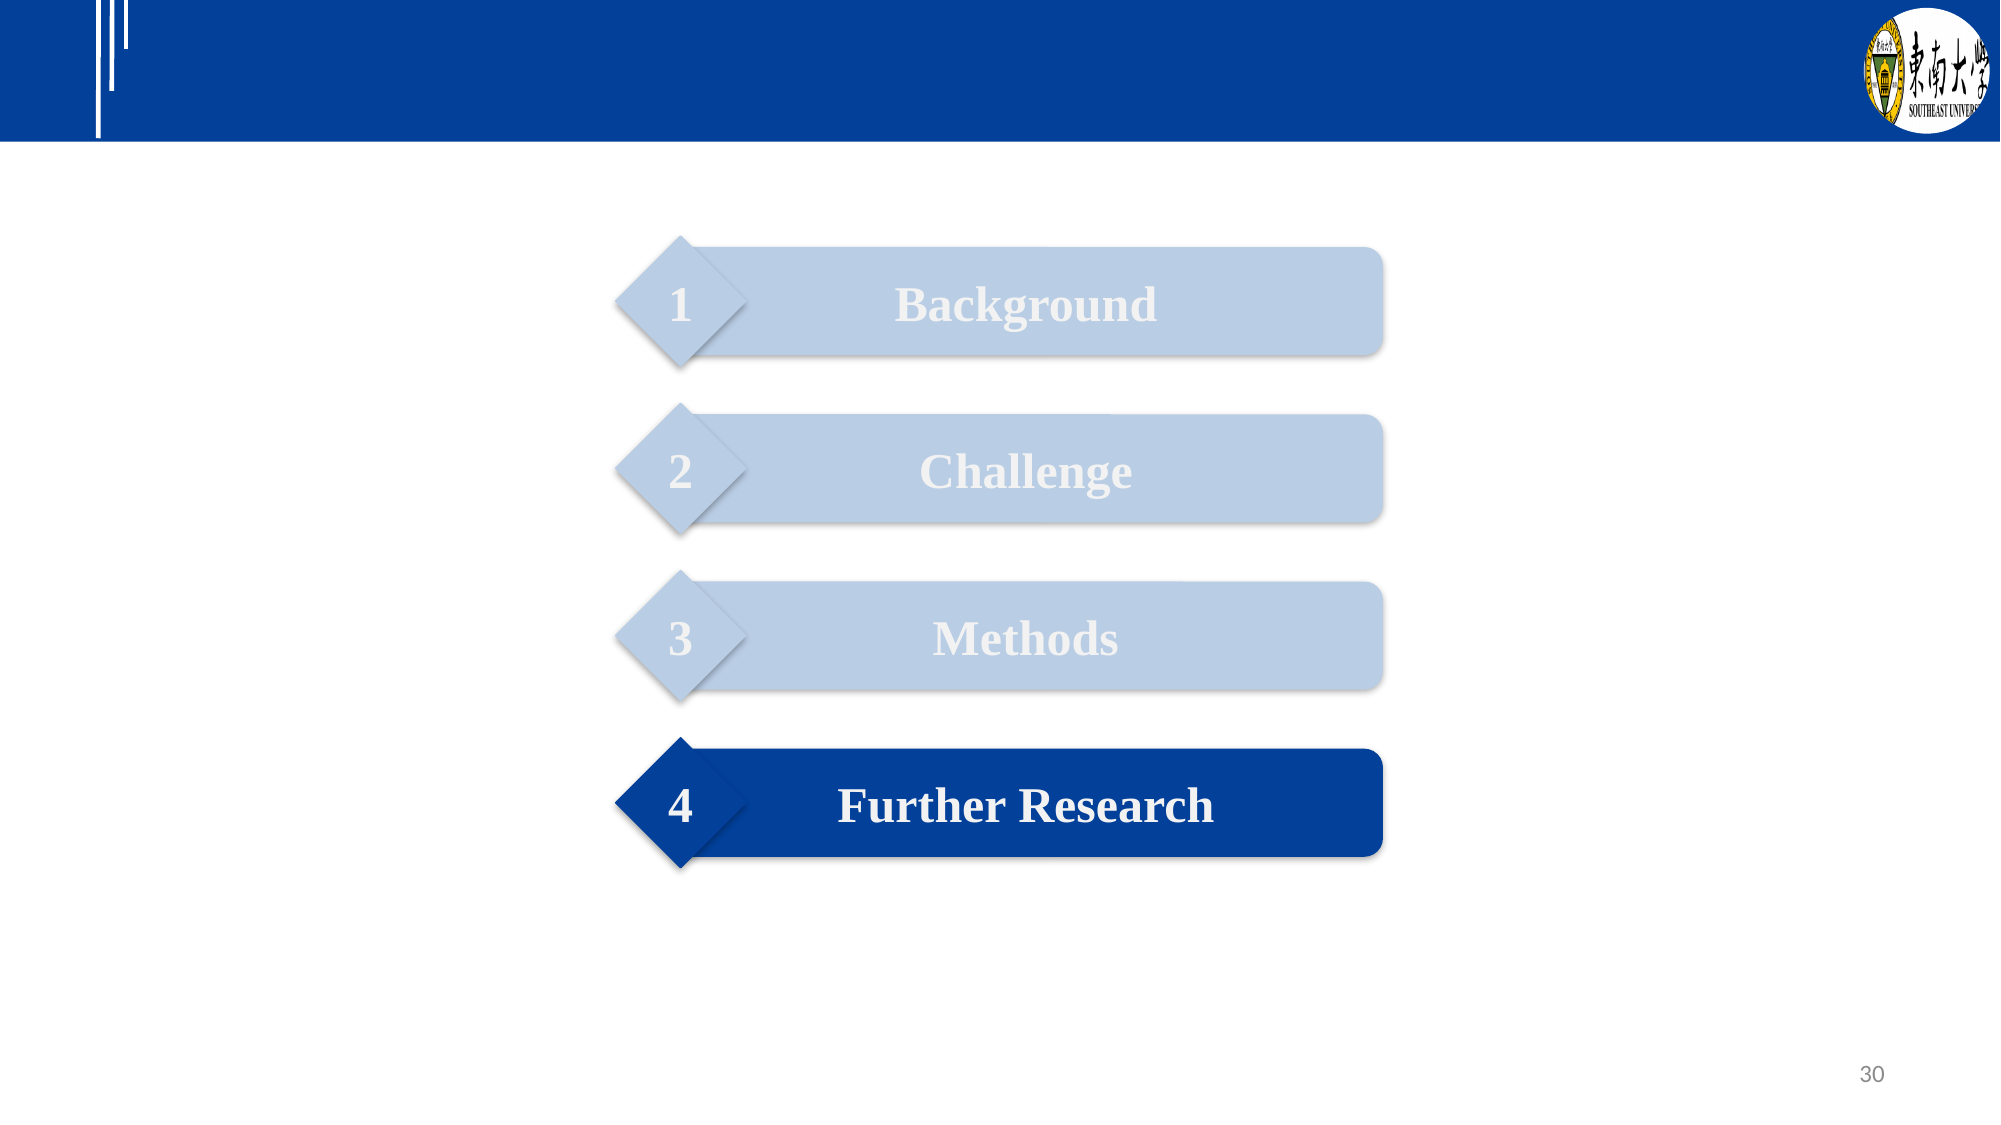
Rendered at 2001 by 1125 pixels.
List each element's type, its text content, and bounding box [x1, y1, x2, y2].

slide_number 30 [1433, 1042, 1900, 1103]
picture [1863, 7, 1990, 134]
